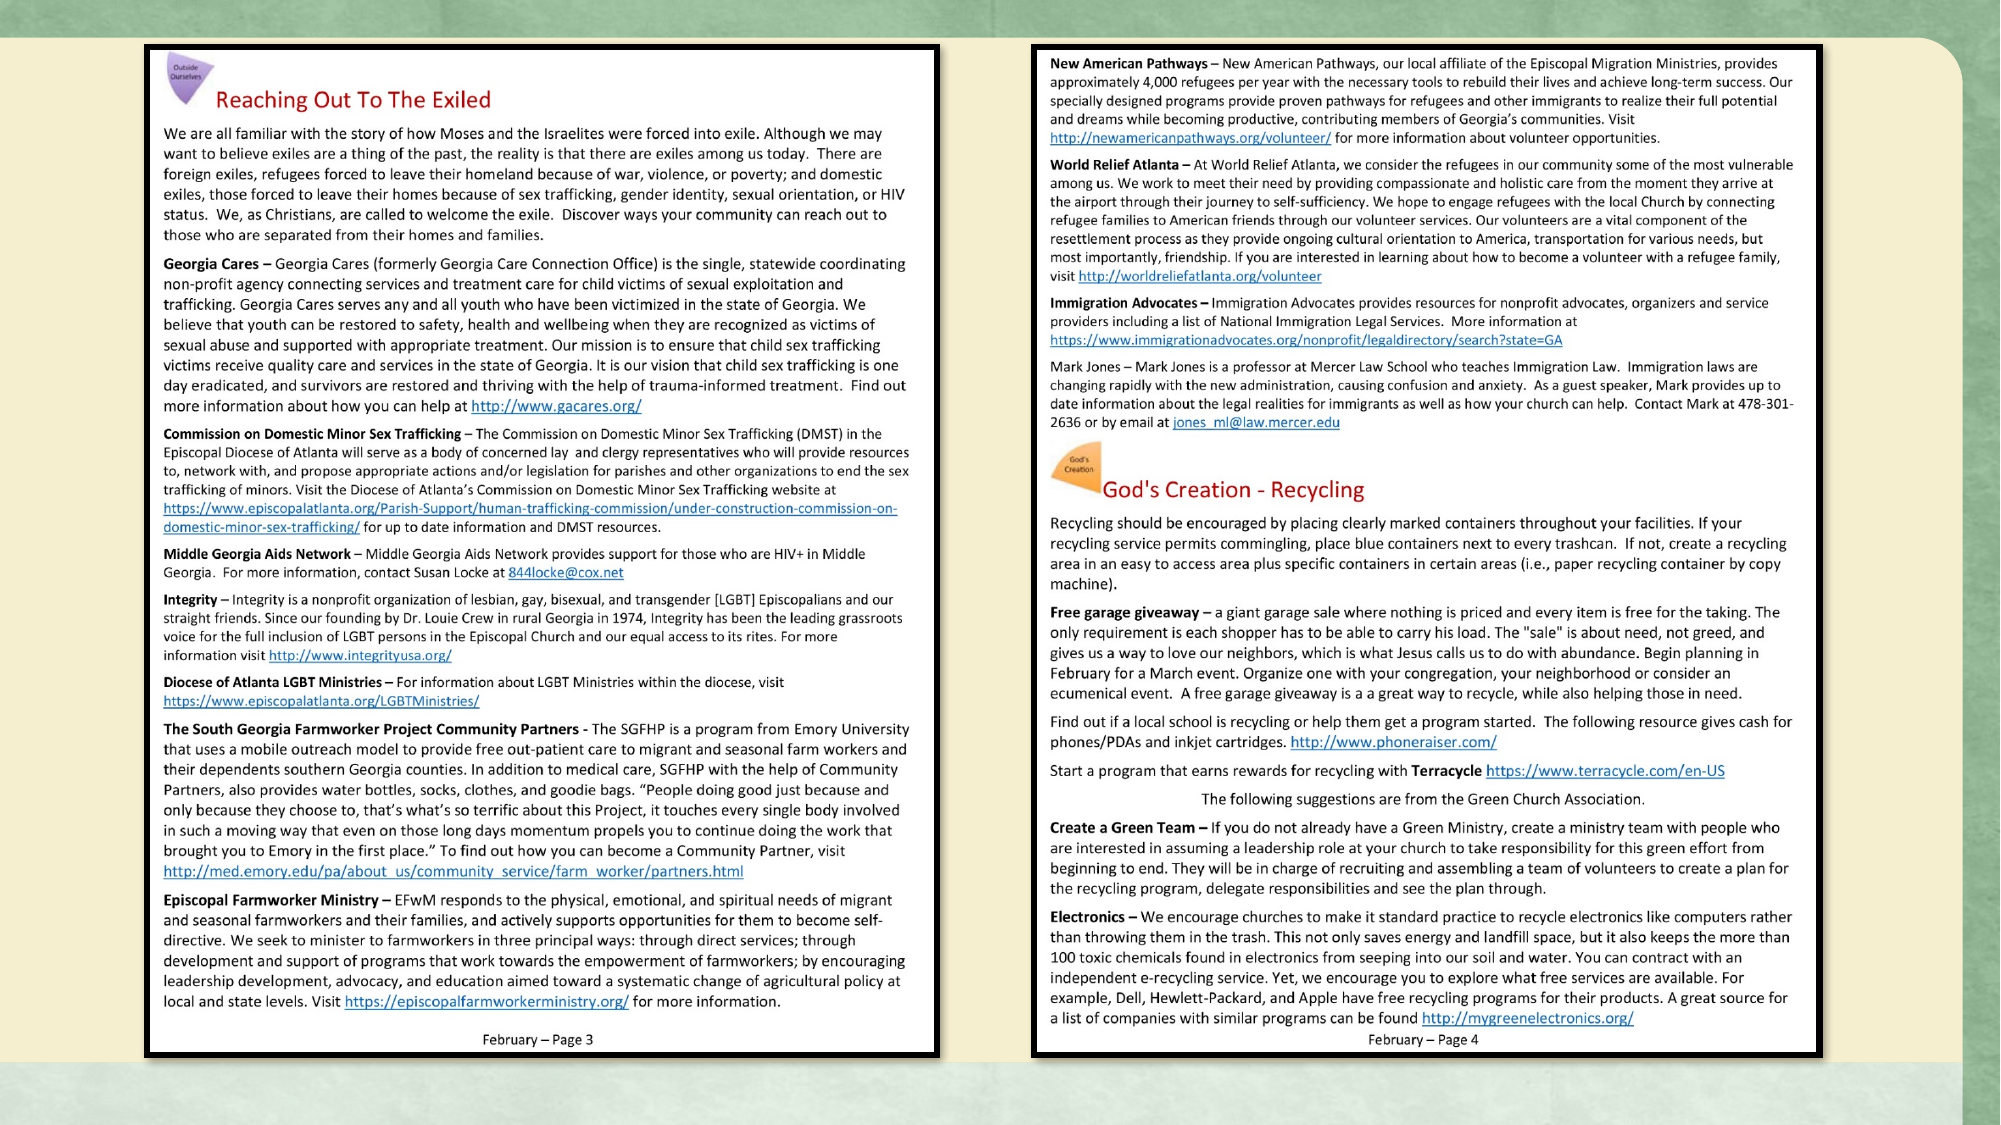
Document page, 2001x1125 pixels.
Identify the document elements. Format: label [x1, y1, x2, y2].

picture [1036, 49, 1817, 1053]
picture [149, 49, 935, 1053]
